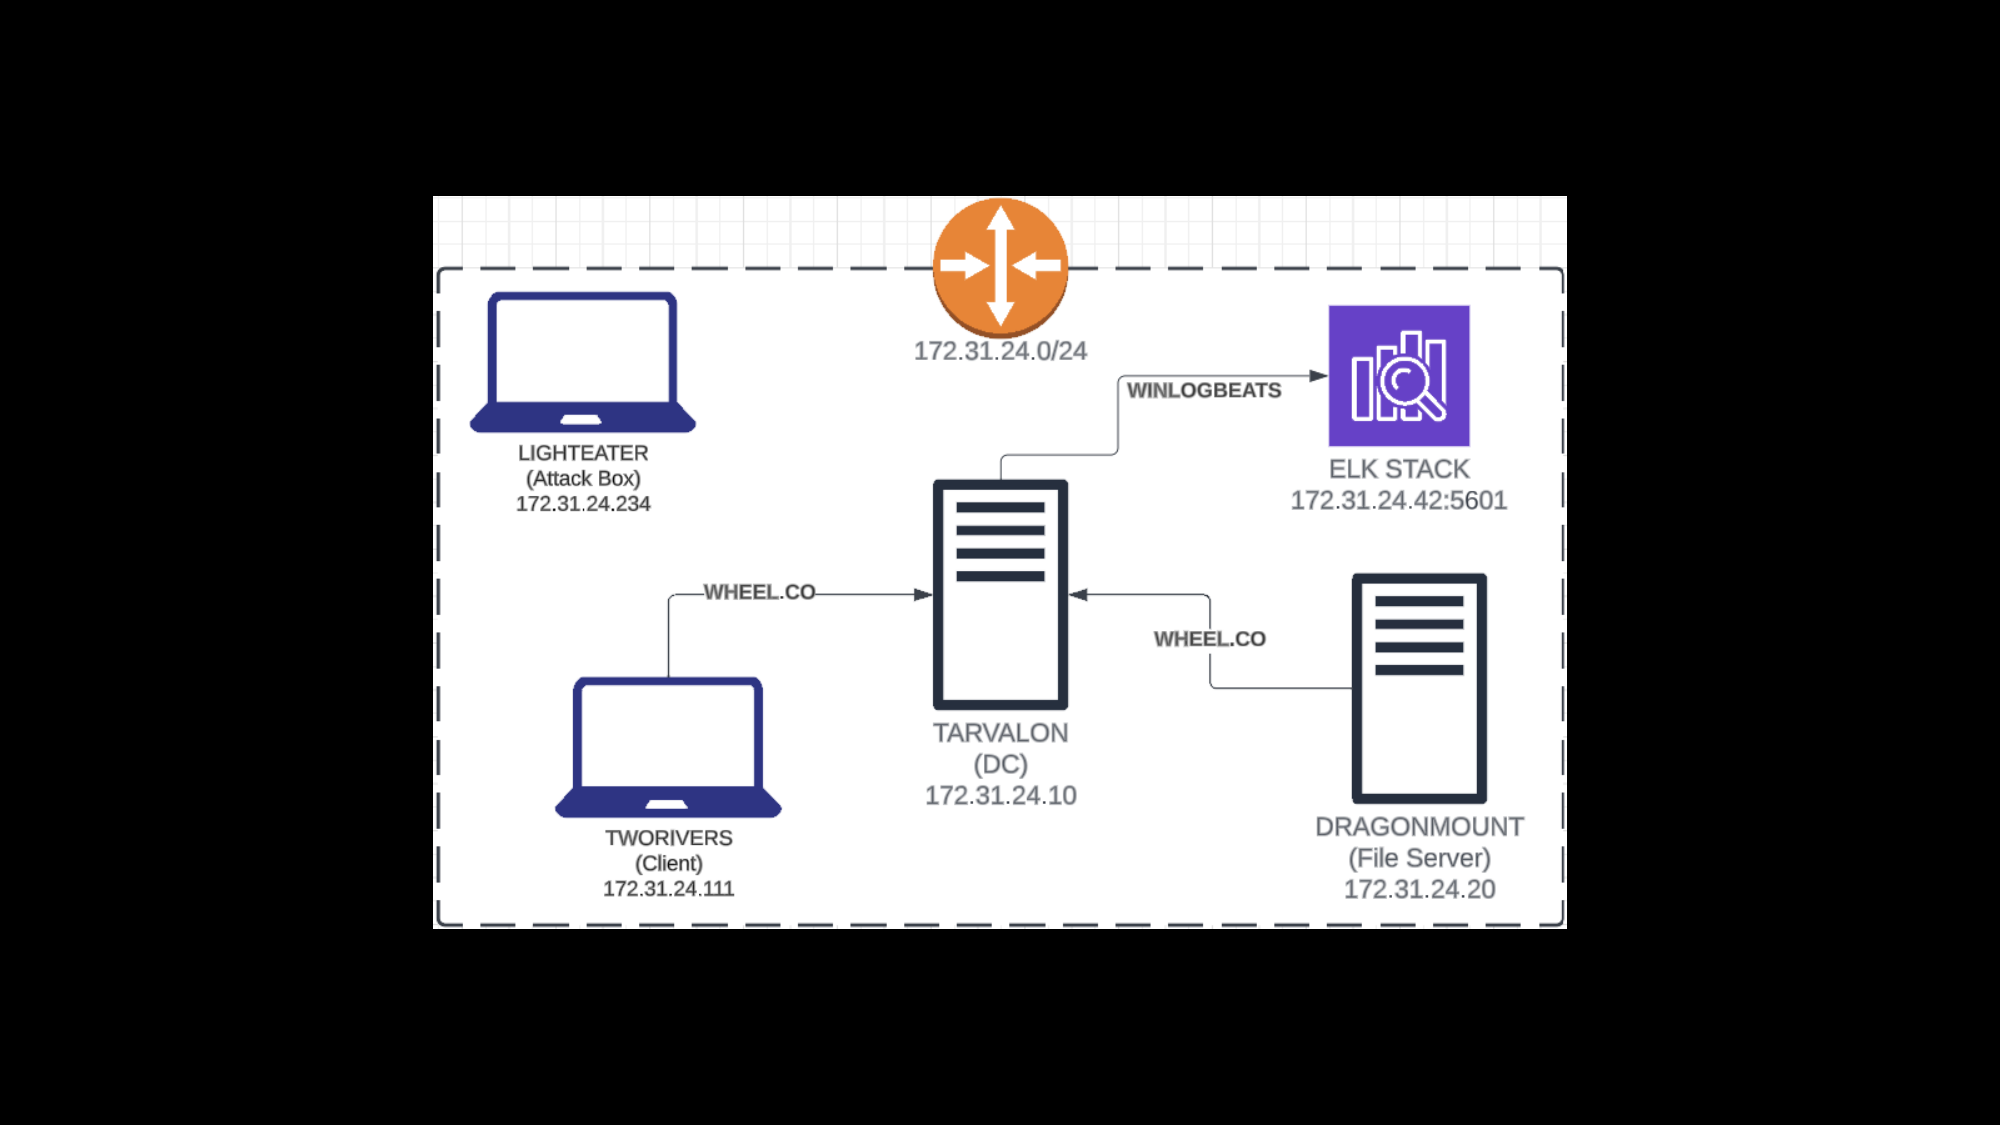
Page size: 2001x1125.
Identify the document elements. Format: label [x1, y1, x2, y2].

picture [432, 196, 1567, 929]
